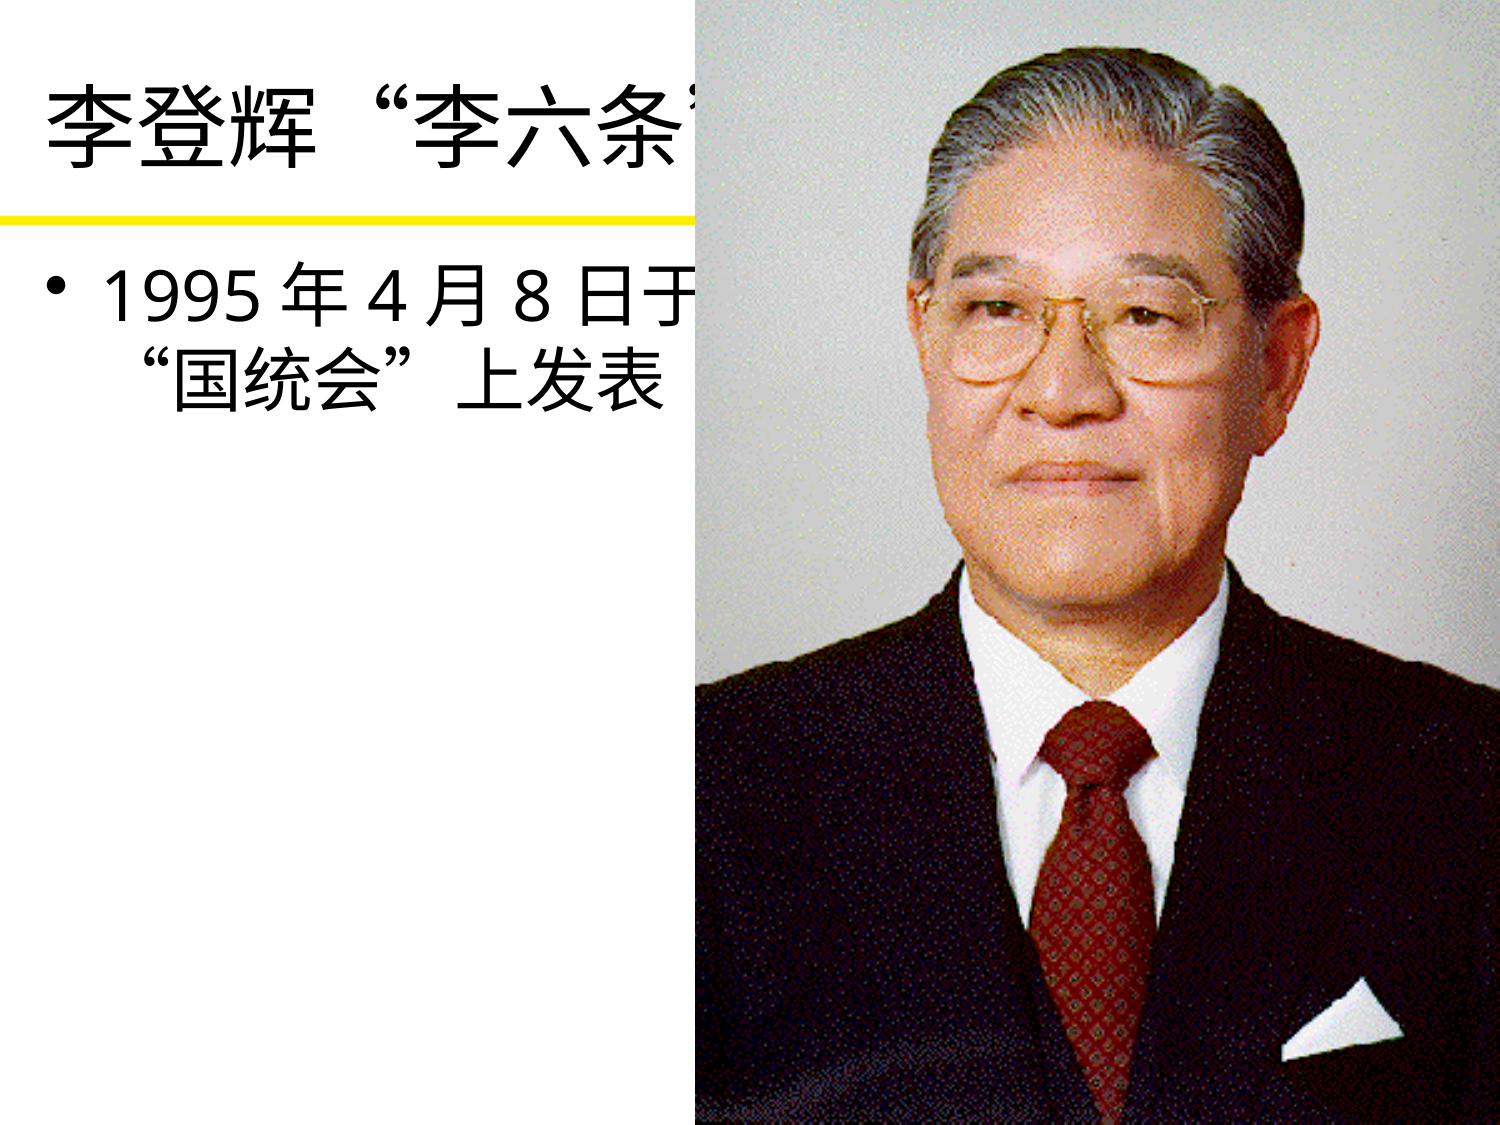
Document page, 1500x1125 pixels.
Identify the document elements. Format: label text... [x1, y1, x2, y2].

list 1995年4月8日于 “国统会”上发表 [29, 243, 689, 1036]
picture [0, 0, 1500, 1125]
title 李登辉“李六条” [29, 30, 689, 219]
